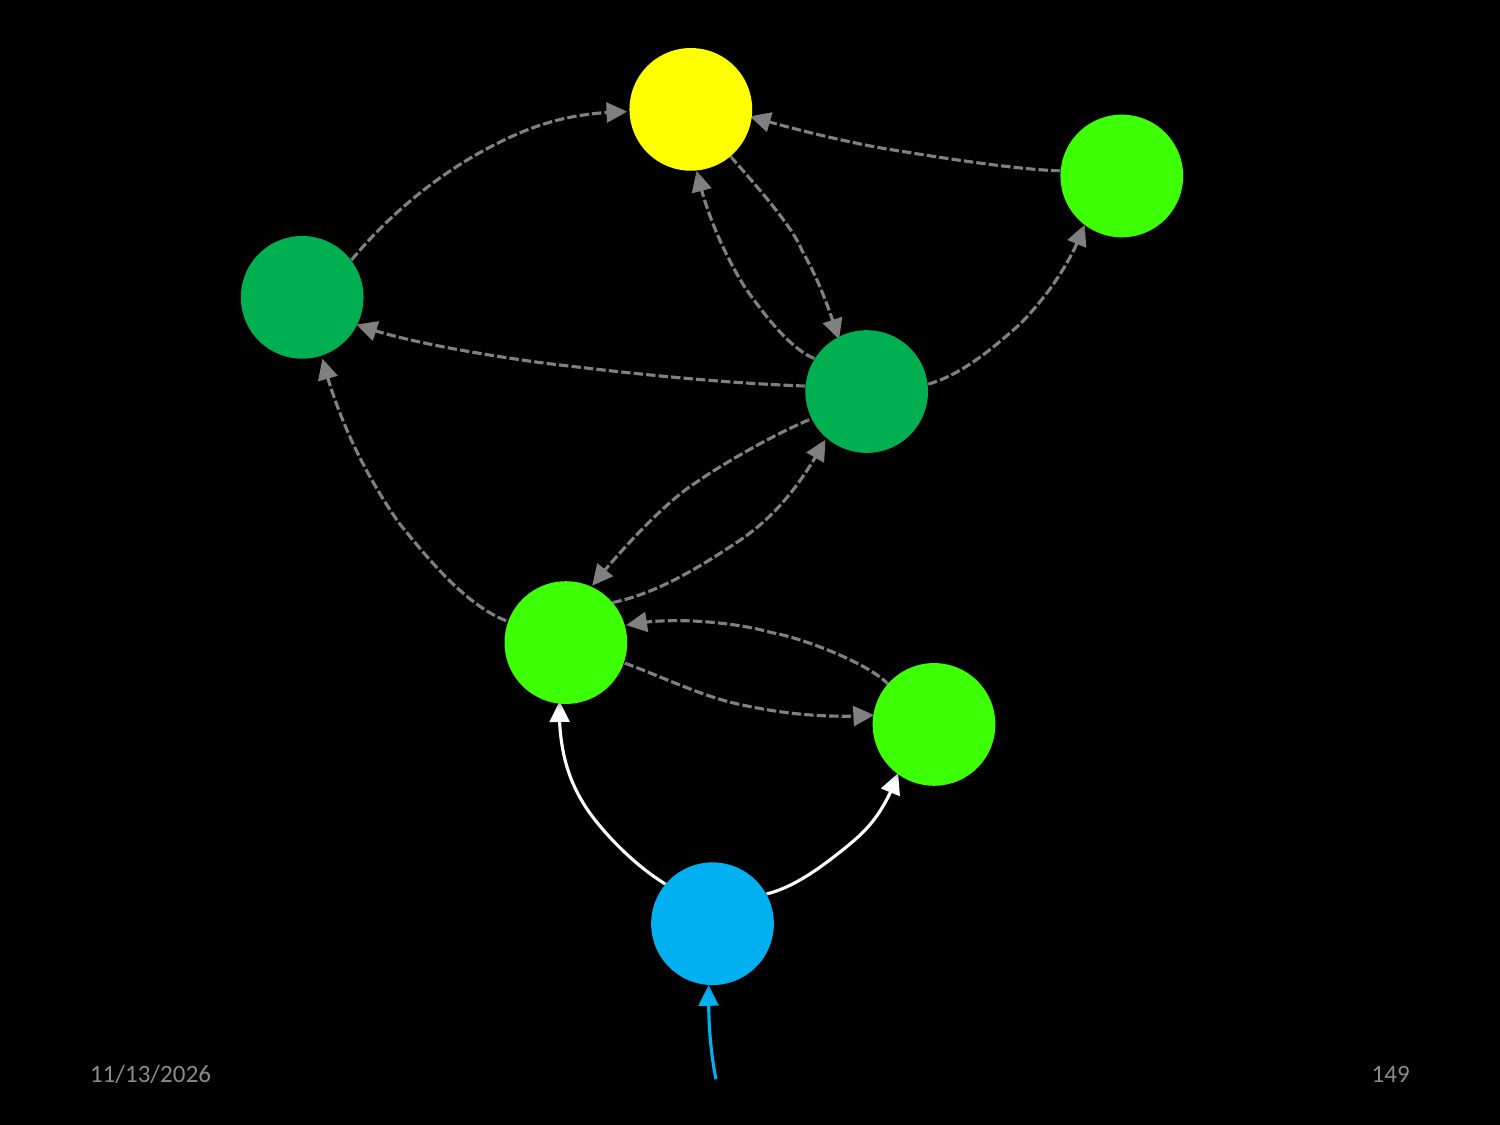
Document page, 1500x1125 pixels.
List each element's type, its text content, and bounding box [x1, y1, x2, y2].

text_box [1059, 113, 1184, 239]
text_box [592, 420, 806, 586]
text_box [629, 663, 869, 727]
text_box [768, 779, 900, 894]
text_box [240, 235, 365, 360]
text_box [931, 230, 1087, 384]
text_box [650, 861, 775, 986]
text_box [318, 362, 505, 621]
text_box [628, 47, 753, 172]
text_box [804, 329, 929, 454]
text_box [549, 712, 665, 883]
text_box [756, 112, 1056, 172]
text_box [691, 178, 813, 358]
slide_number 149 [1074, 1042, 1425, 1103]
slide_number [75, 1042, 425, 1103]
text_box [628, 611, 886, 684]
text_box [698, 994, 719, 1080]
text_box [734, 161, 843, 336]
text_box [352, 102, 624, 259]
text_box [361, 321, 801, 387]
text_box [614, 443, 826, 603]
text_box [871, 662, 997, 787]
text_box [503, 580, 628, 705]
